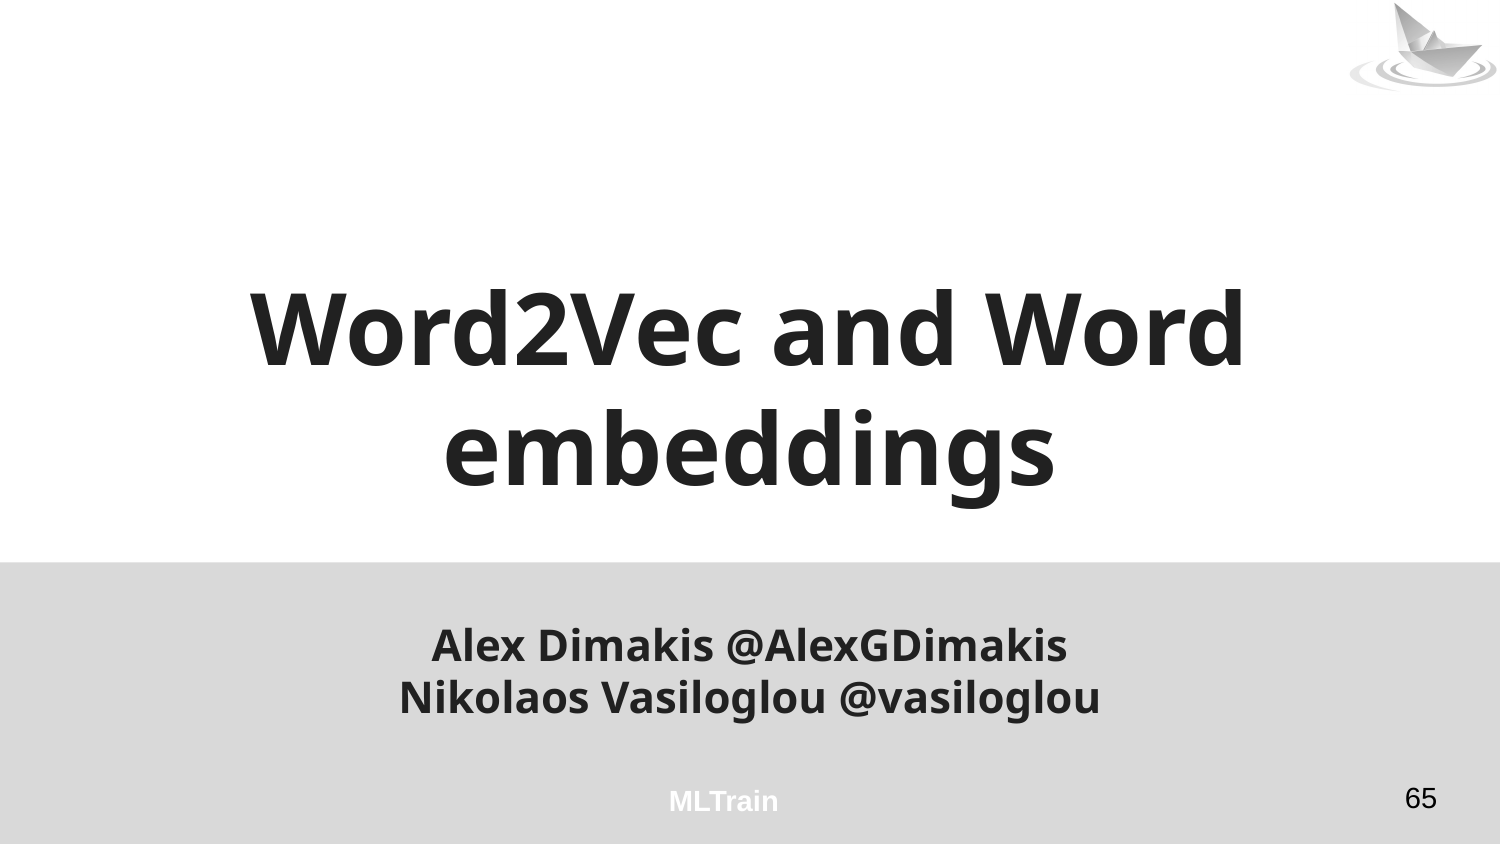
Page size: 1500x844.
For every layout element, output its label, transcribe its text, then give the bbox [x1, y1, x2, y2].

picture [1346, 0, 1500, 95]
slide_number ‹#› [1389, 764, 1480, 830]
subtitle Alex Dimakis @AlexGDimakis Nikolaos Vasiloglou @vasiloglou [51, 638, 1449, 755]
title Word2Vec and Word embeddings [51, 64, 1449, 506]
